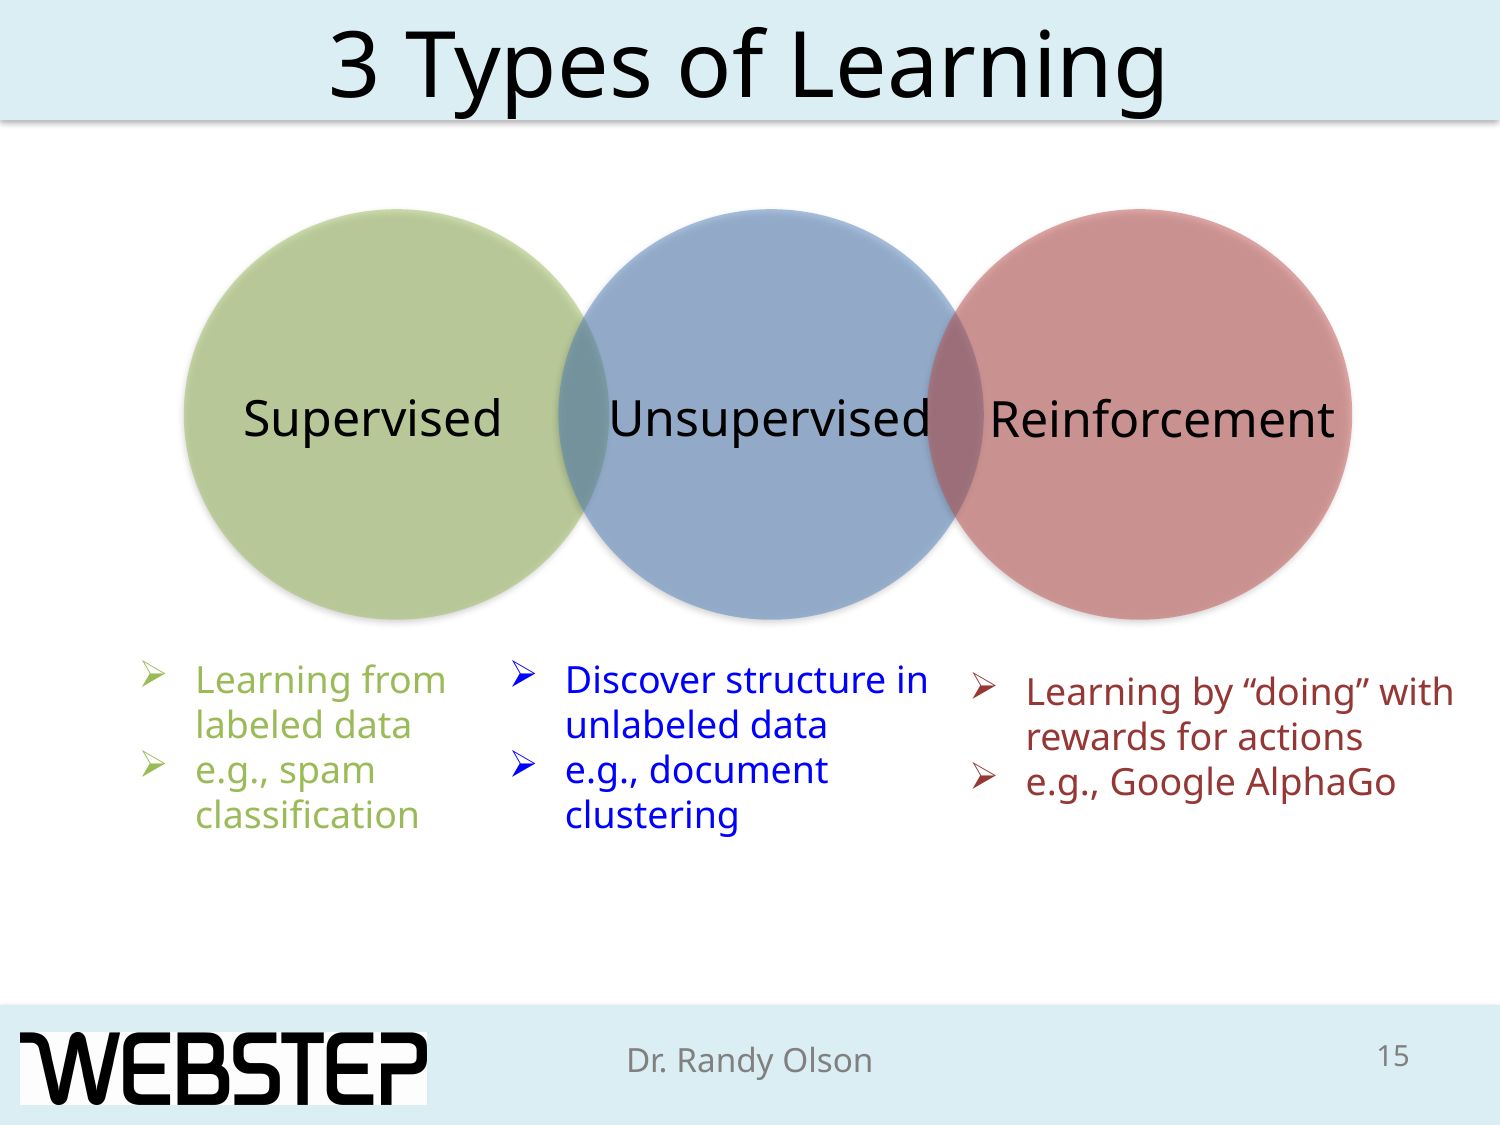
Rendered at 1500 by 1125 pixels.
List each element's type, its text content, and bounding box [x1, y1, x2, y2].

text_box [187, 455, 581, 621]
text_box Learning from labeled data e.g., spam classification [124, 649, 493, 844]
text_box [561, 455, 952, 621]
text_box [930, 455, 1349, 621]
text_box [186, 208, 582, 379]
text_box Reinforcement [957, 379, 1368, 455]
title 3 Types of Learning [75, 0, 1425, 155]
text_box Unsupervised [564, 379, 957, 455]
text_box Supervised [168, 379, 564, 455]
picture [20, 1032, 427, 1105]
text_box Learning by “doing” with rewards for actions e.g., Google AlphaGo [954, 660, 1474, 811]
text_box Discover structure in unlabeled data e.g., document clustering [493, 649, 984, 844]
slide_number 15 [1310, 1026, 1425, 1088]
text_box [929, 208, 1350, 379]
text_box [560, 208, 954, 379]
